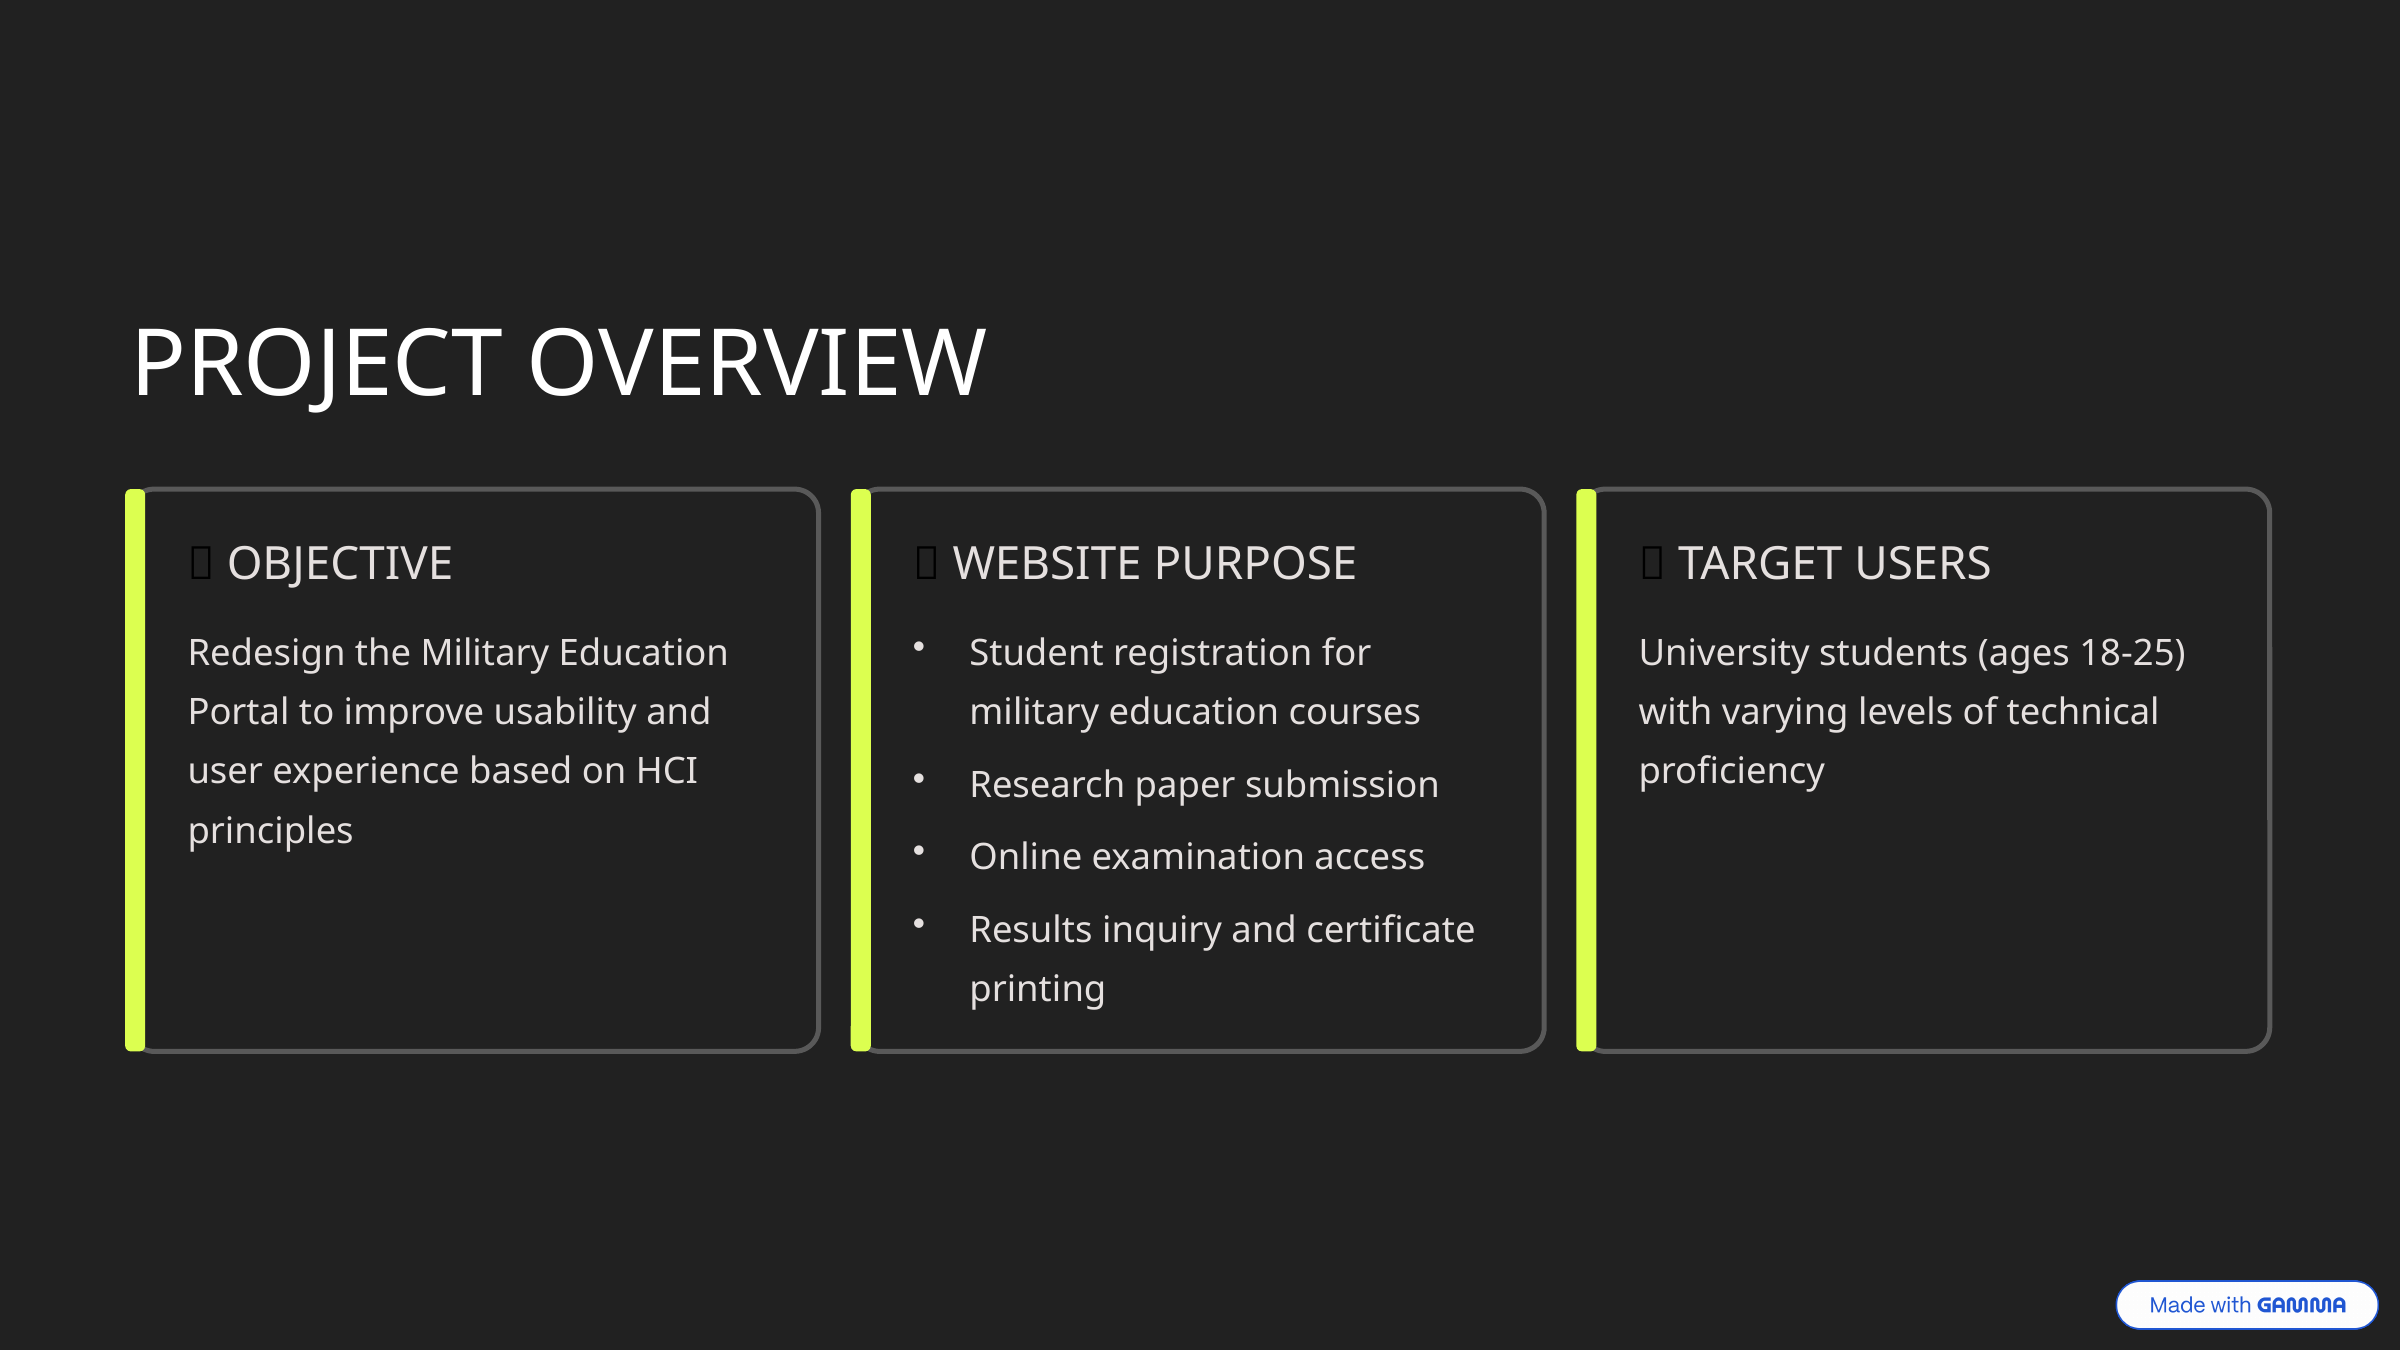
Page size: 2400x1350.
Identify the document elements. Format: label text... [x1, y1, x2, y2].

text_box [850, 489, 871, 1052]
text_box Results inquiry and certificate printing [912, 890, 1502, 1010]
text_box 🌐 WEBSITE PURPOSE [912, 531, 1418, 591]
text_box University students (ages 18-25) with varying levels of technical proficiency [1638, 613, 2228, 792]
text_box [1576, 489, 1597, 1052]
text_box [1595, 489, 2270, 1052]
text_box [870, 489, 1545, 1052]
text_box 🎯 OBJECTIVE [187, 531, 653, 591]
text_box Student registration for military education courses [912, 613, 1502, 733]
text_box Research paper submission [912, 745, 1502, 805]
text_box 👥 TARGET USERS [1638, 531, 2104, 591]
text_box [144, 489, 819, 1052]
text_box Redesign the Military Education Portal to improve usability and user experience based on HCI principles [187, 613, 777, 792]
picture [2106, 1271, 2389, 1339]
text_box PROJECT OVERVIEW [130, 298, 1061, 415]
text_box [125, 489, 146, 1052]
text_box Online examination access [912, 817, 1502, 878]
